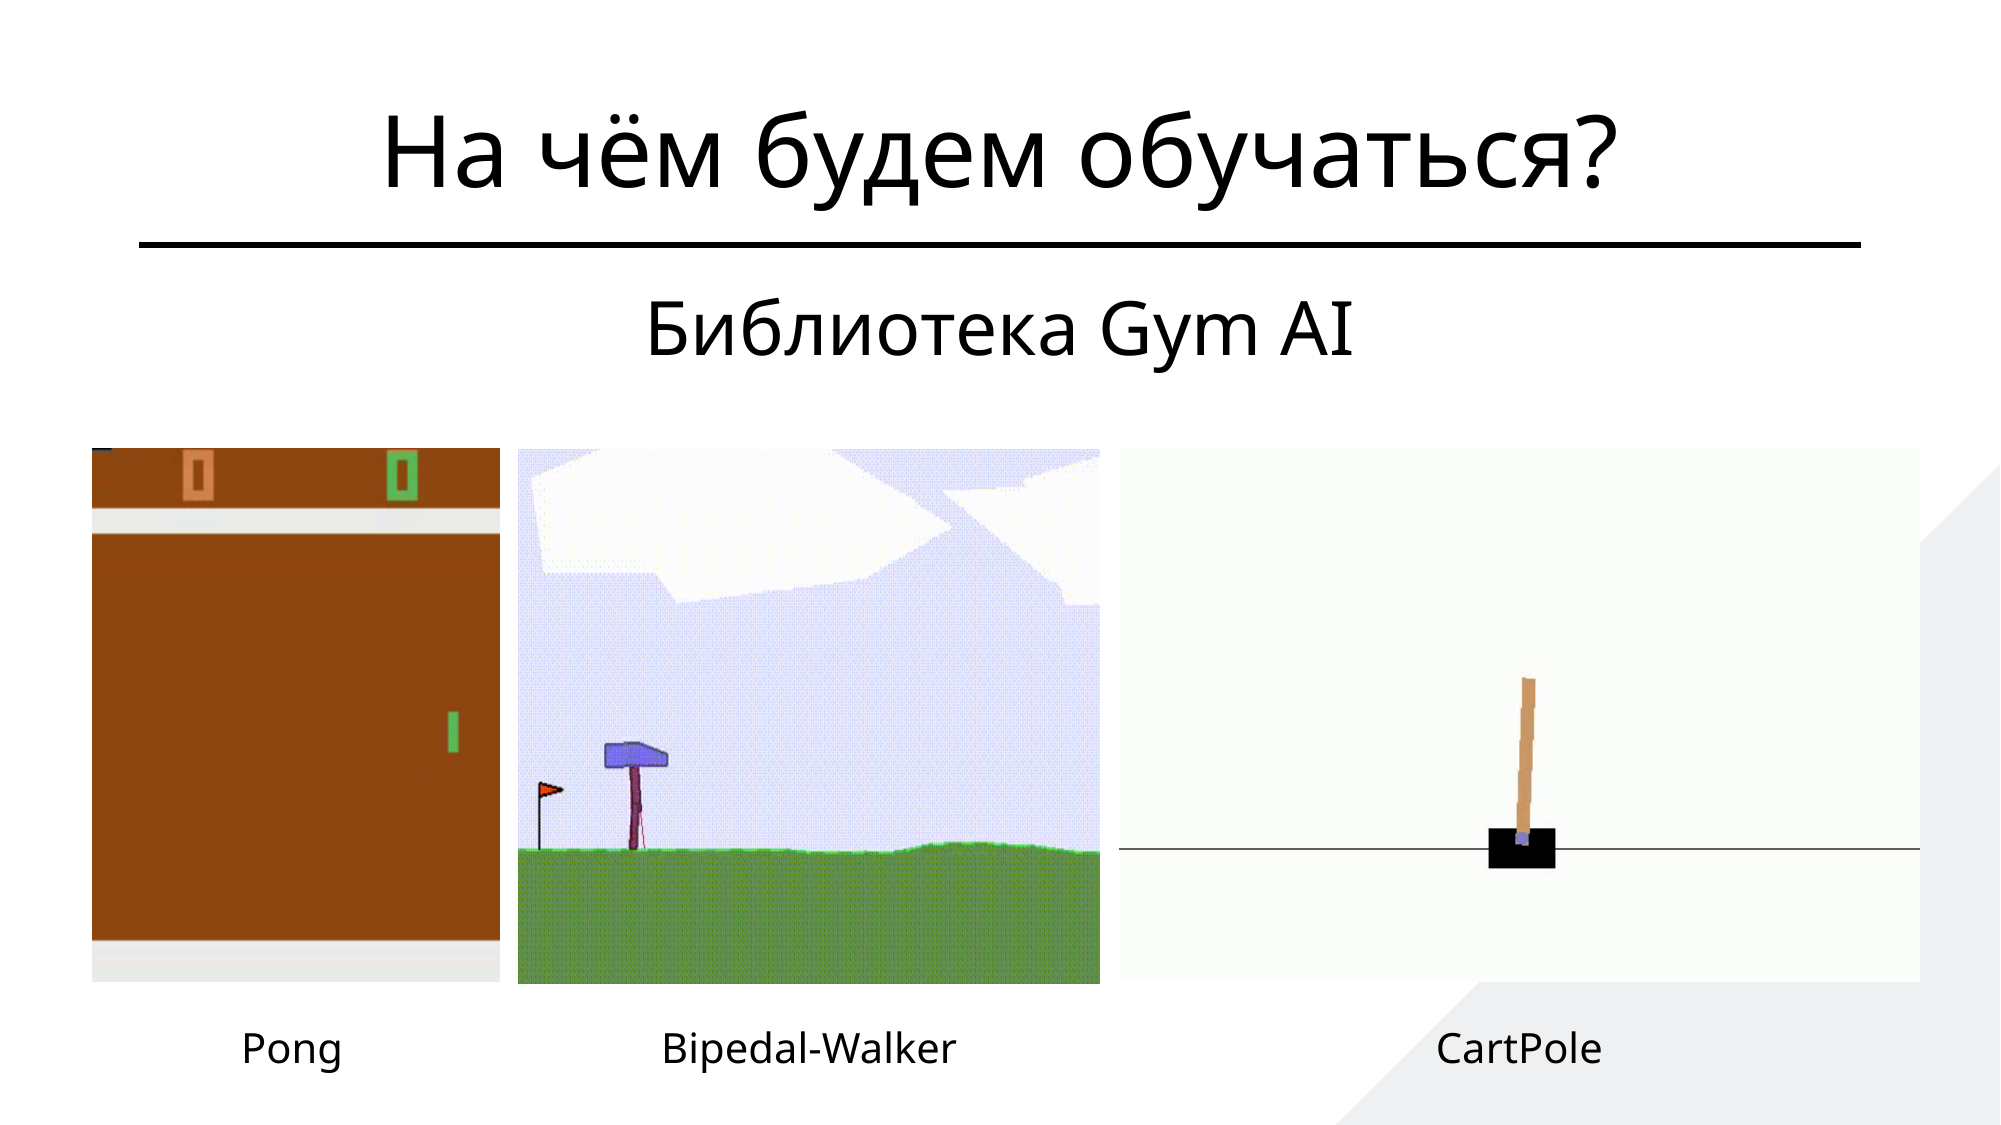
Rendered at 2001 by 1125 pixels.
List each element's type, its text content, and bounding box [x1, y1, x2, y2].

text_box CartPole [1273, 1006, 1766, 1125]
picture [1119, 447, 1920, 982]
text_box Bipedal-Walker [518, 1006, 1100, 1125]
list Библиотека Gym AI [99, 273, 1900, 424]
picture [92, 447, 500, 982]
picture [518, 449, 1100, 984]
title На чём будем обучаться? [139, 45, 1861, 233]
text_box Pong [85, 1006, 499, 1125]
text_box [1455, 464, 2000, 1125]
